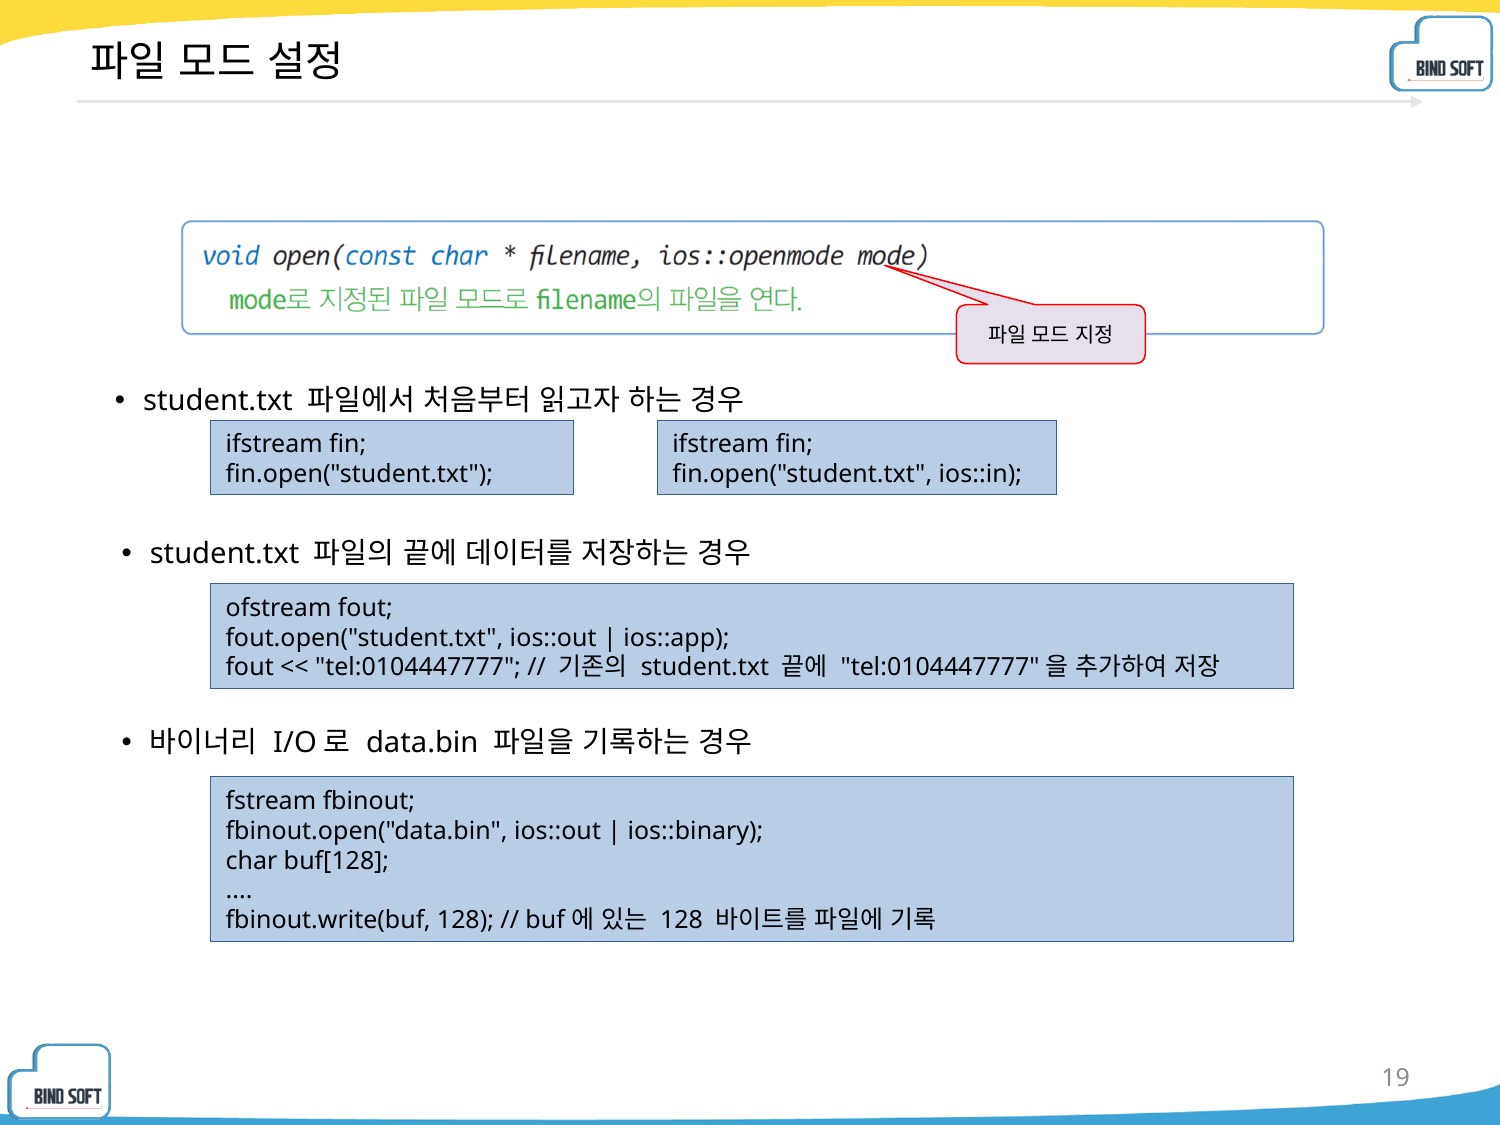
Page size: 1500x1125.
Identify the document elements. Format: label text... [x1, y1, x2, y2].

picture [0, 0, 1500, 96]
text_box student.txt 파일에서 처음부터 읽고자 하는 경우 [100, 374, 851, 424]
picture [0, 1003, 1500, 1125]
text_box 바이너리 I/O로 data.bin 파일을 기록하는 경우 [106, 715, 928, 766]
text_box ifstream fin; fin.open("student.txt"); [210, 420, 574, 495]
text_box 파일 모드 지정 [954, 346, 1148, 366]
slide_number 19 [1074, 1054, 1425, 1103]
picture [180, 219, 1330, 338]
text_box fstream fbinout; fbinout.open("data.bin", ios::out | ios::binary); char buf[128]; .... fbinout.write(buf, 128); // buf에 있는 128 바이트를 파일에 기록 [210, 776, 1294, 942]
text_box student.txt 파일의 끝에 데이터를 저장하는 경우 [106, 527, 821, 577]
text_box ofstream fout; fout.open("student.txt", ios::out | ios::app); fout << "tel:0104447777"; // 기존의 student.txt 끝에 "tel:0104447777"을 추가하여 저장 [210, 583, 1294, 689]
text_box ifstream fin; fin.open("student.txt", ios::in); [657, 420, 1057, 495]
title 파일 모드 설정 [75, 11, 1425, 108]
